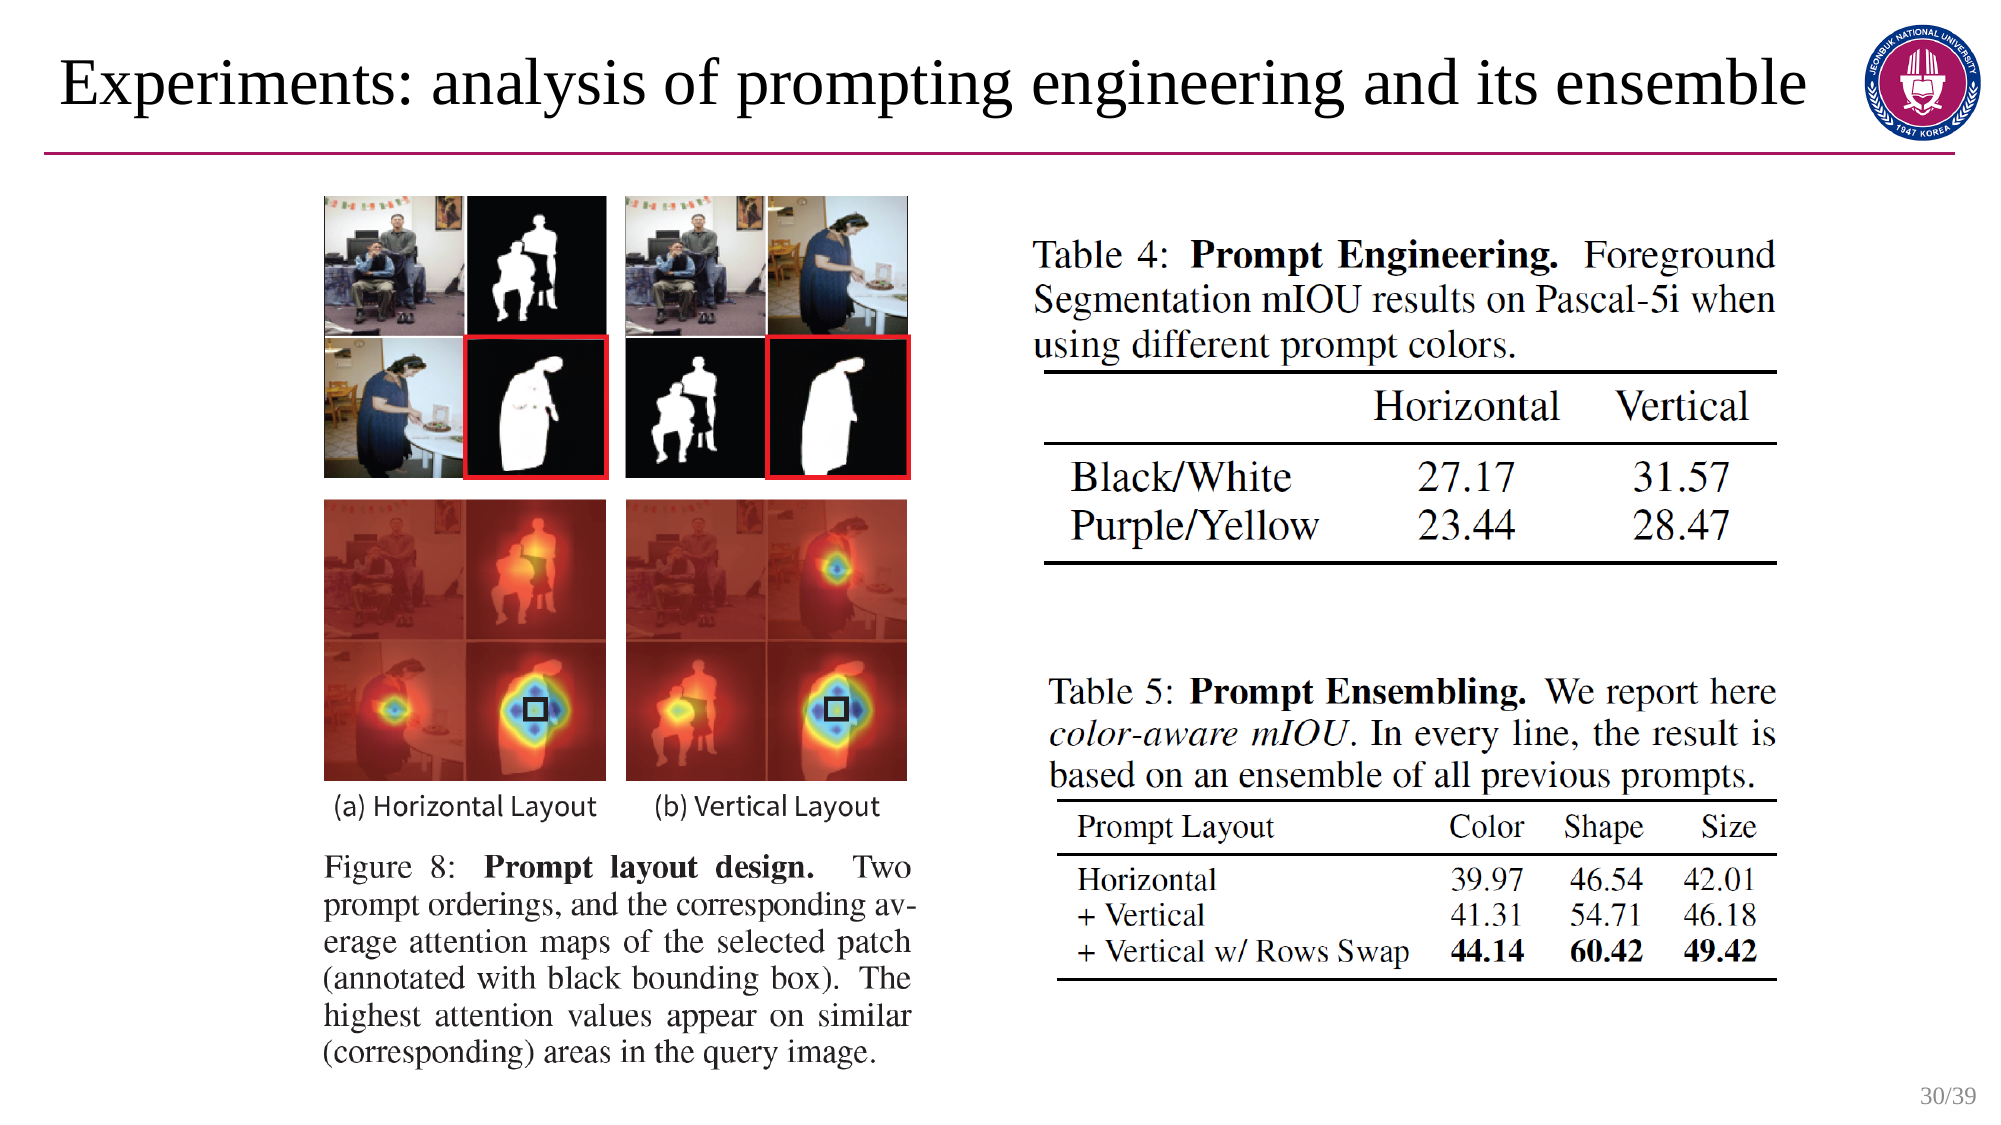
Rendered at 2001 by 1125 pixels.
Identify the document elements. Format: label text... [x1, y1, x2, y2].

picture [309, 185, 929, 1084]
picture [1863, 23, 1982, 142]
picture [1025, 671, 1790, 991]
title Experiments: analysis of prompting engineering and its ensemble [44, 30, 1841, 136]
picture [1025, 232, 1790, 575]
slide_number 30 [1897, 1065, 2000, 1125]
